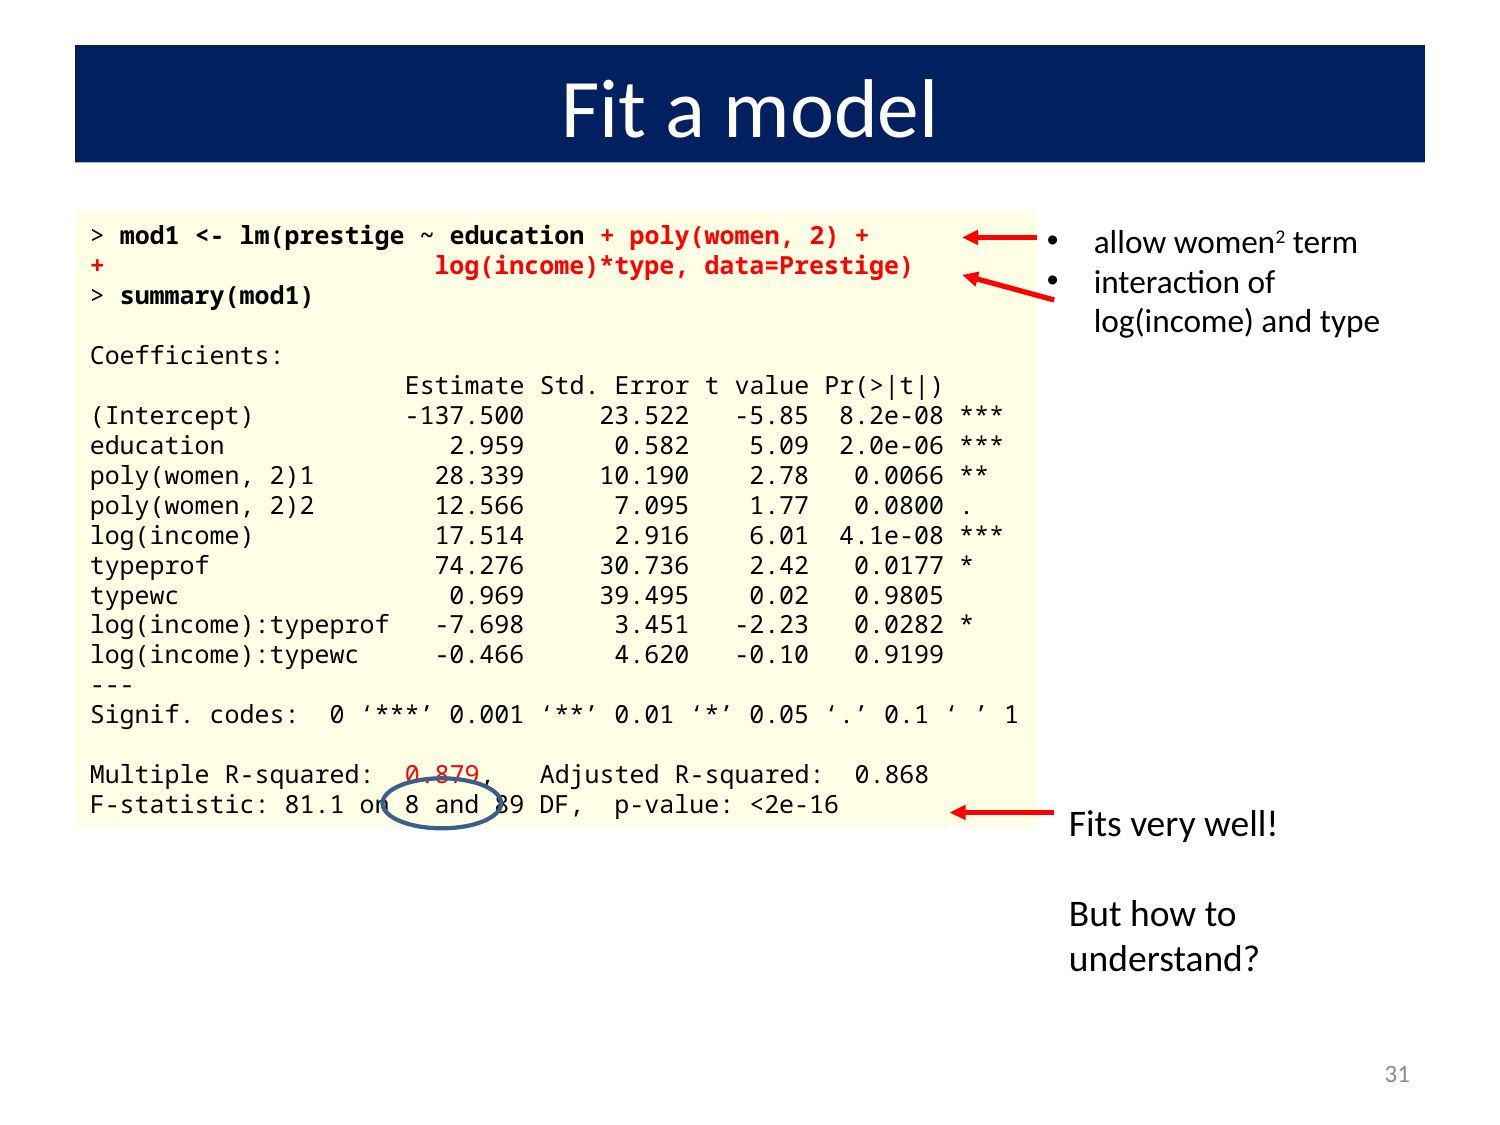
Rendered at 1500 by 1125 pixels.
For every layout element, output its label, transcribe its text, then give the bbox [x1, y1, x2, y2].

text_box allow women2 term interaction of log(income) and type [1032, 212, 1420, 347]
text_box Fits very well! But how to understand? [1054, 791, 1425, 986]
slide_number 31 [1074, 1042, 1425, 1103]
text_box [962, 274, 1055, 301]
title Fit a model [75, 45, 1425, 163]
text_box [380, 776, 504, 831]
text_box > mod1 <- lm(prestige ~ education + poly(women, 2) + + log(income)*type, data=Prestige) > summary(mod1) Coefficients: Estimate Std. Error t value Pr(>|t|) (Intercept) -137.500 23.522 -5.85 8.2e-08 *** education 2.959 0.582 5.09 2.0e-06 *** poly(women, 2)1 28.339 10.190 2.78 0.0066 ** poly(women, 2)2 12.566 7.095 1.77 0.0800 . log(income) 17.514 2.916 6.01 4.1e-08 *** typeprof 74.276 30.736 2.42 0.0177 * typewc 0.969 39.495 0.02 0.9805 log(income):typeprof -7.698 3.451 -2.23 0.0282 * log(income):typewc -0.466 4.620 -0.10 0.9199 --- Signif. codes: 0 ‘***’ 0.001 ‘**’ 0.01 ‘*’ 0.05 ‘.’ 0.1 ‘ ’ 1 Multiple R-squared: 0.879, Adjusted R-squared: 0.868 F-statistic: 81.1 on 8 and 89 DF, p-value: <2e-16 [74, 212, 1038, 826]
